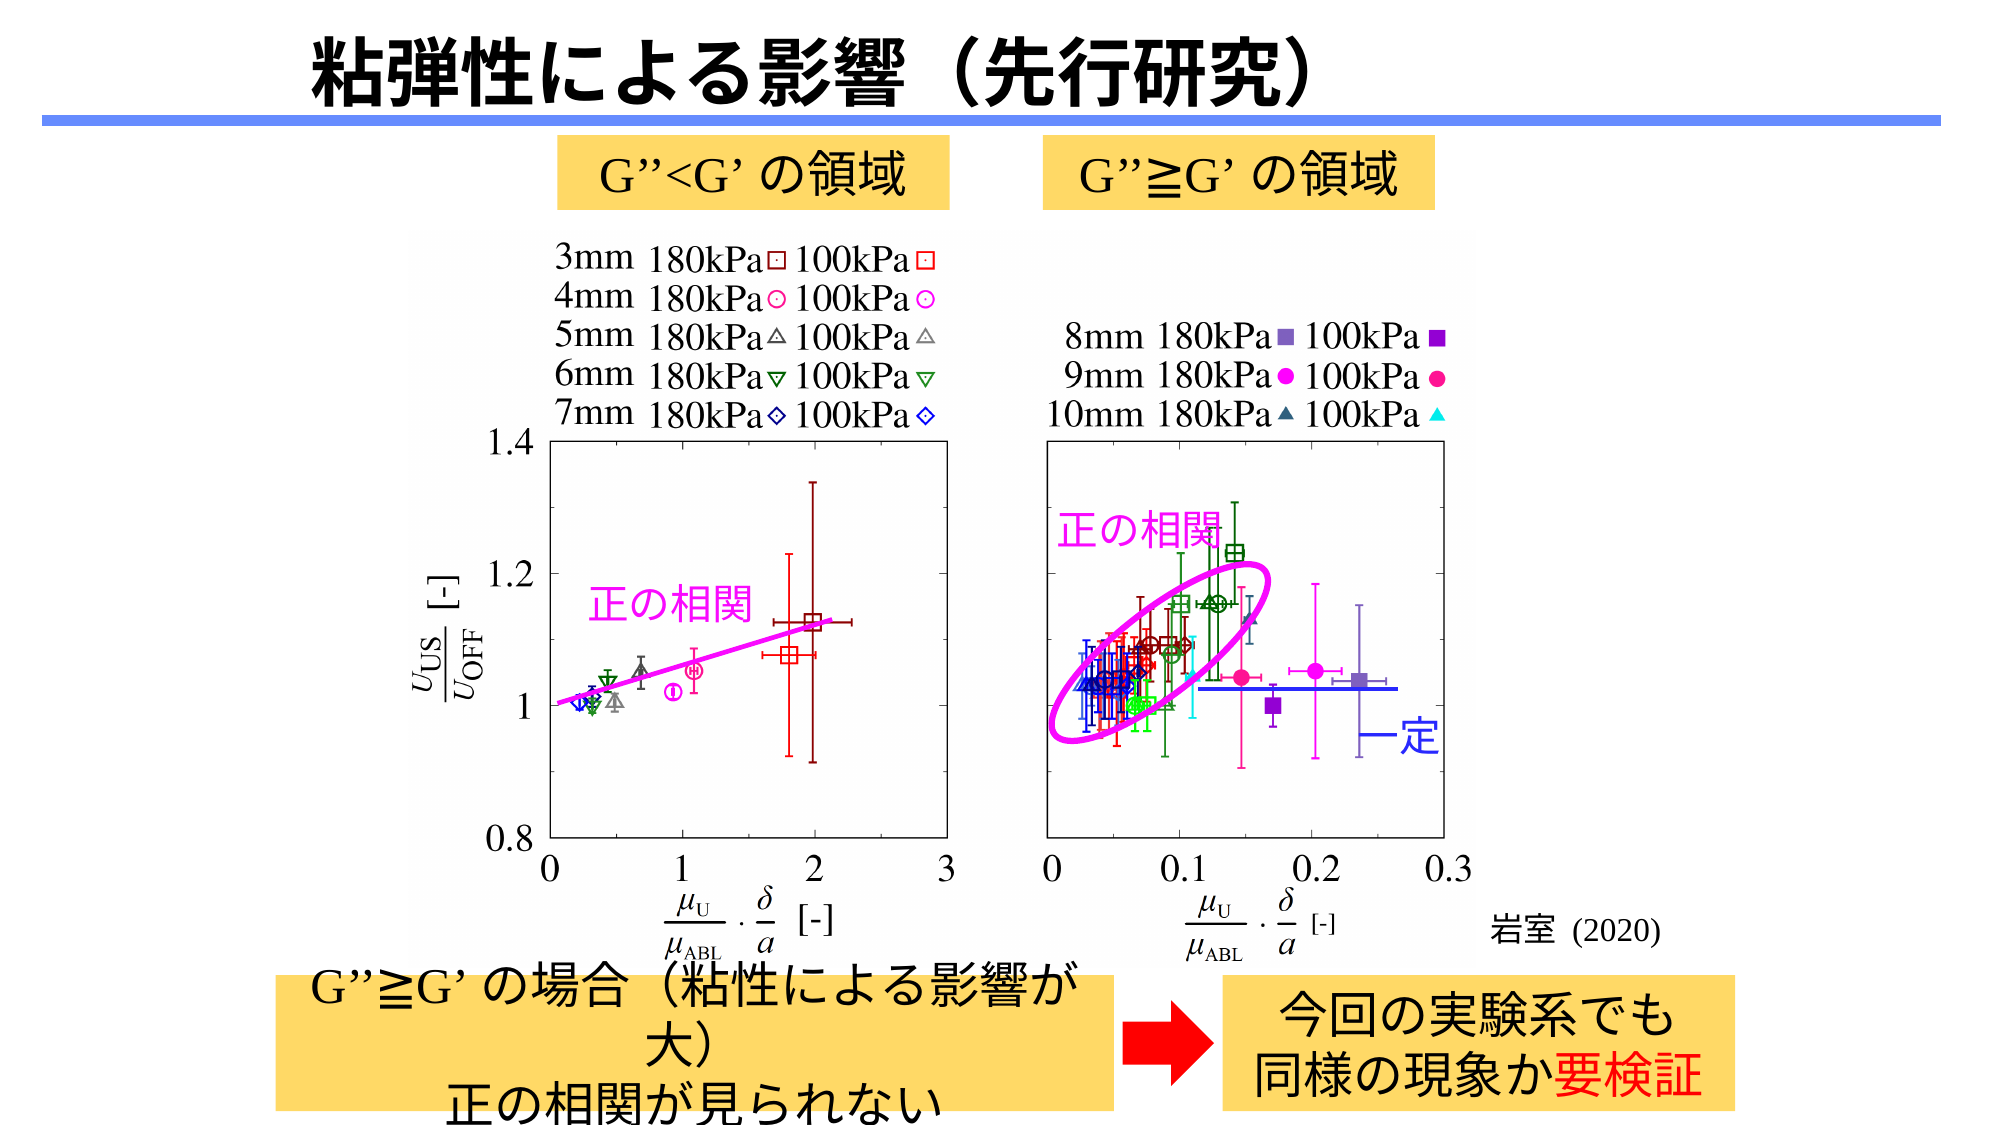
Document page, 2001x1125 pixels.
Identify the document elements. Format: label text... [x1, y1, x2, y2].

text_box G’’≧G’の領域 [1042, 135, 1435, 210]
text_box 今回の実験系でも 同様の現象か要検証 [1222, 974, 1736, 1112]
text_box G’’<G’の領域 [557, 135, 950, 210]
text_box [557, 619, 833, 704]
title 粘弾性による影響（先行研究） [295, 8, 1589, 145]
text_box 岩室 (2020) [1476, 900, 1684, 956]
text_box G’’≧G’の場合（粘性による影響が大） 正の相関が見られない [275, 974, 1115, 1112]
text_box [1121, 997, 1216, 1089]
picture [408, 230, 1476, 968]
